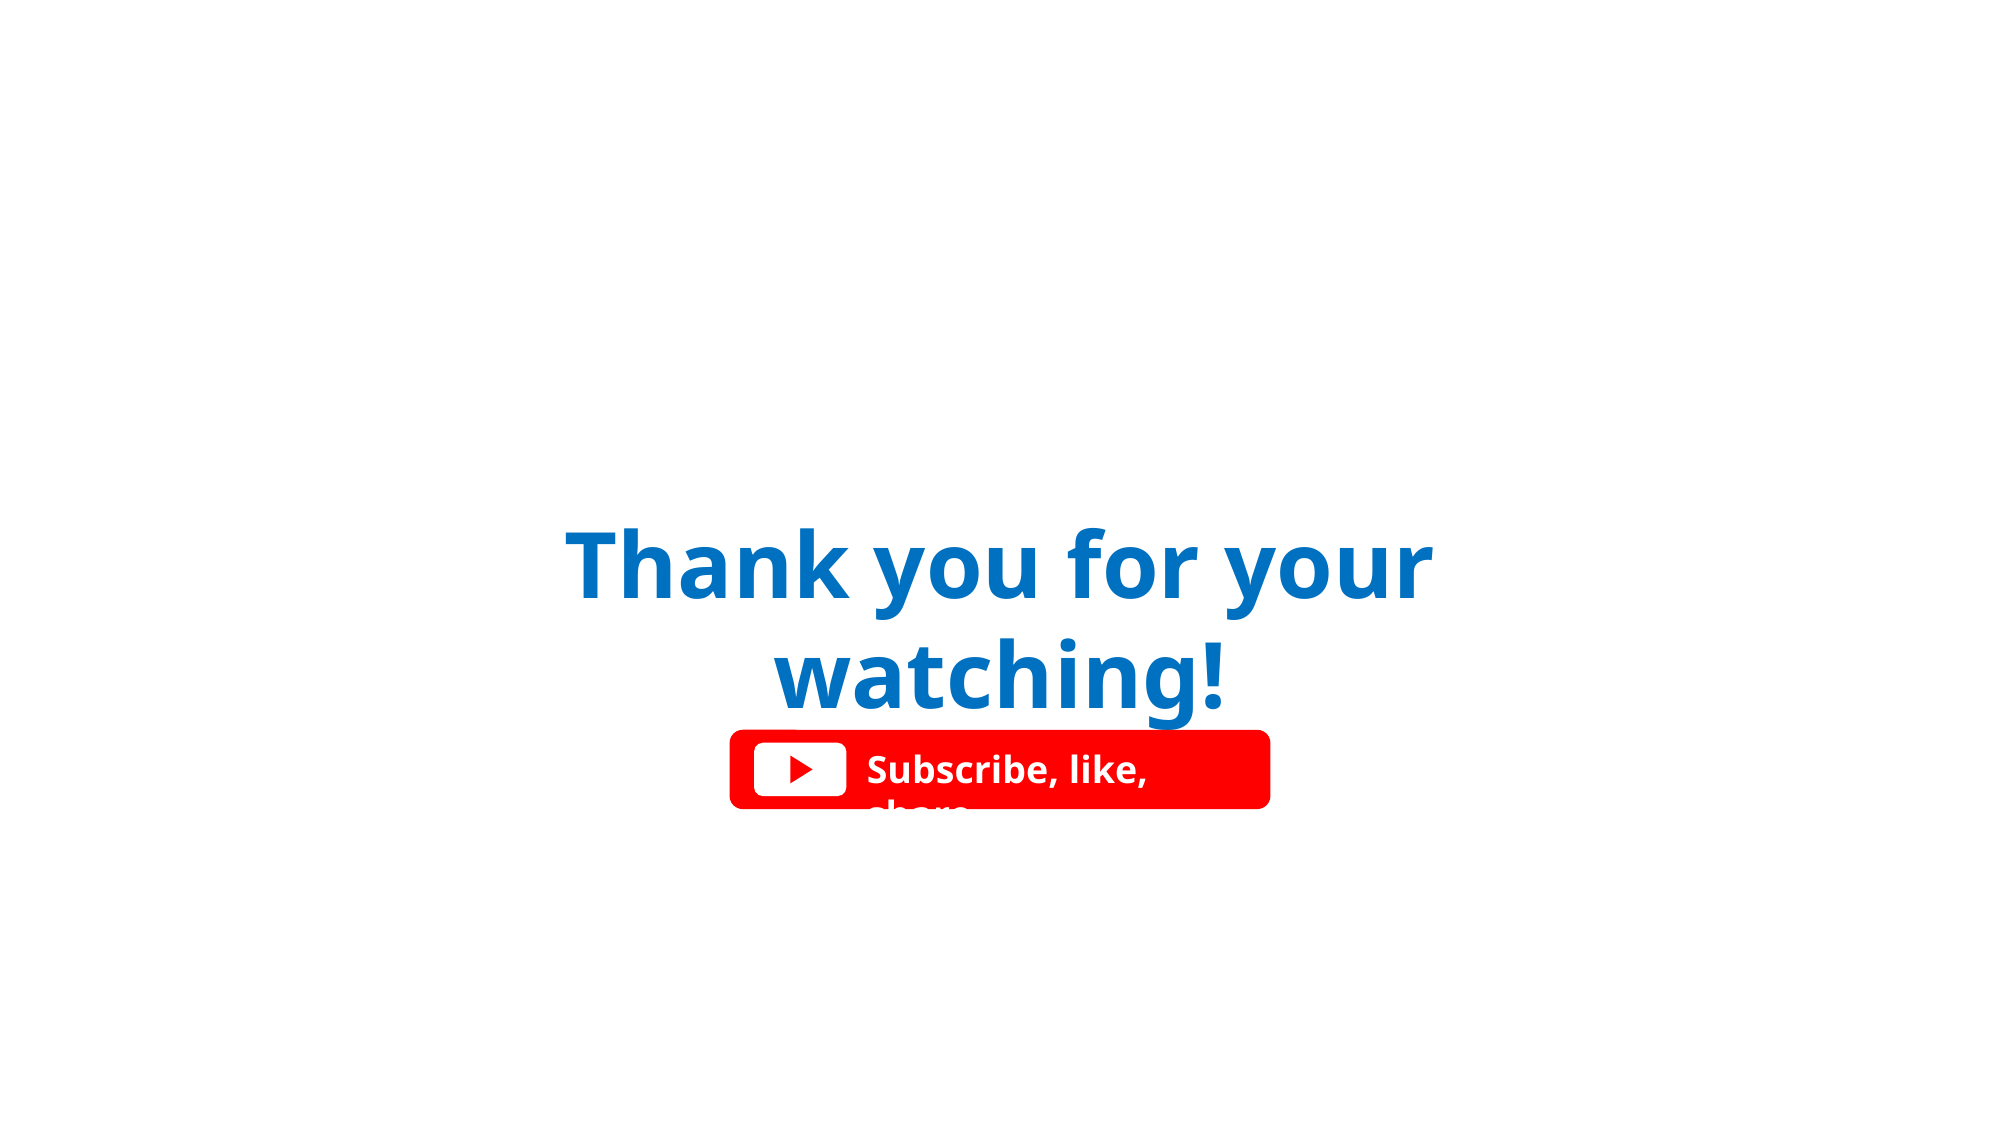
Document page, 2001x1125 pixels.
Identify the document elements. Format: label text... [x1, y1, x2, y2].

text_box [729, 729, 1271, 810]
text_box Thank you for your watching! [312, 499, 1688, 734]
